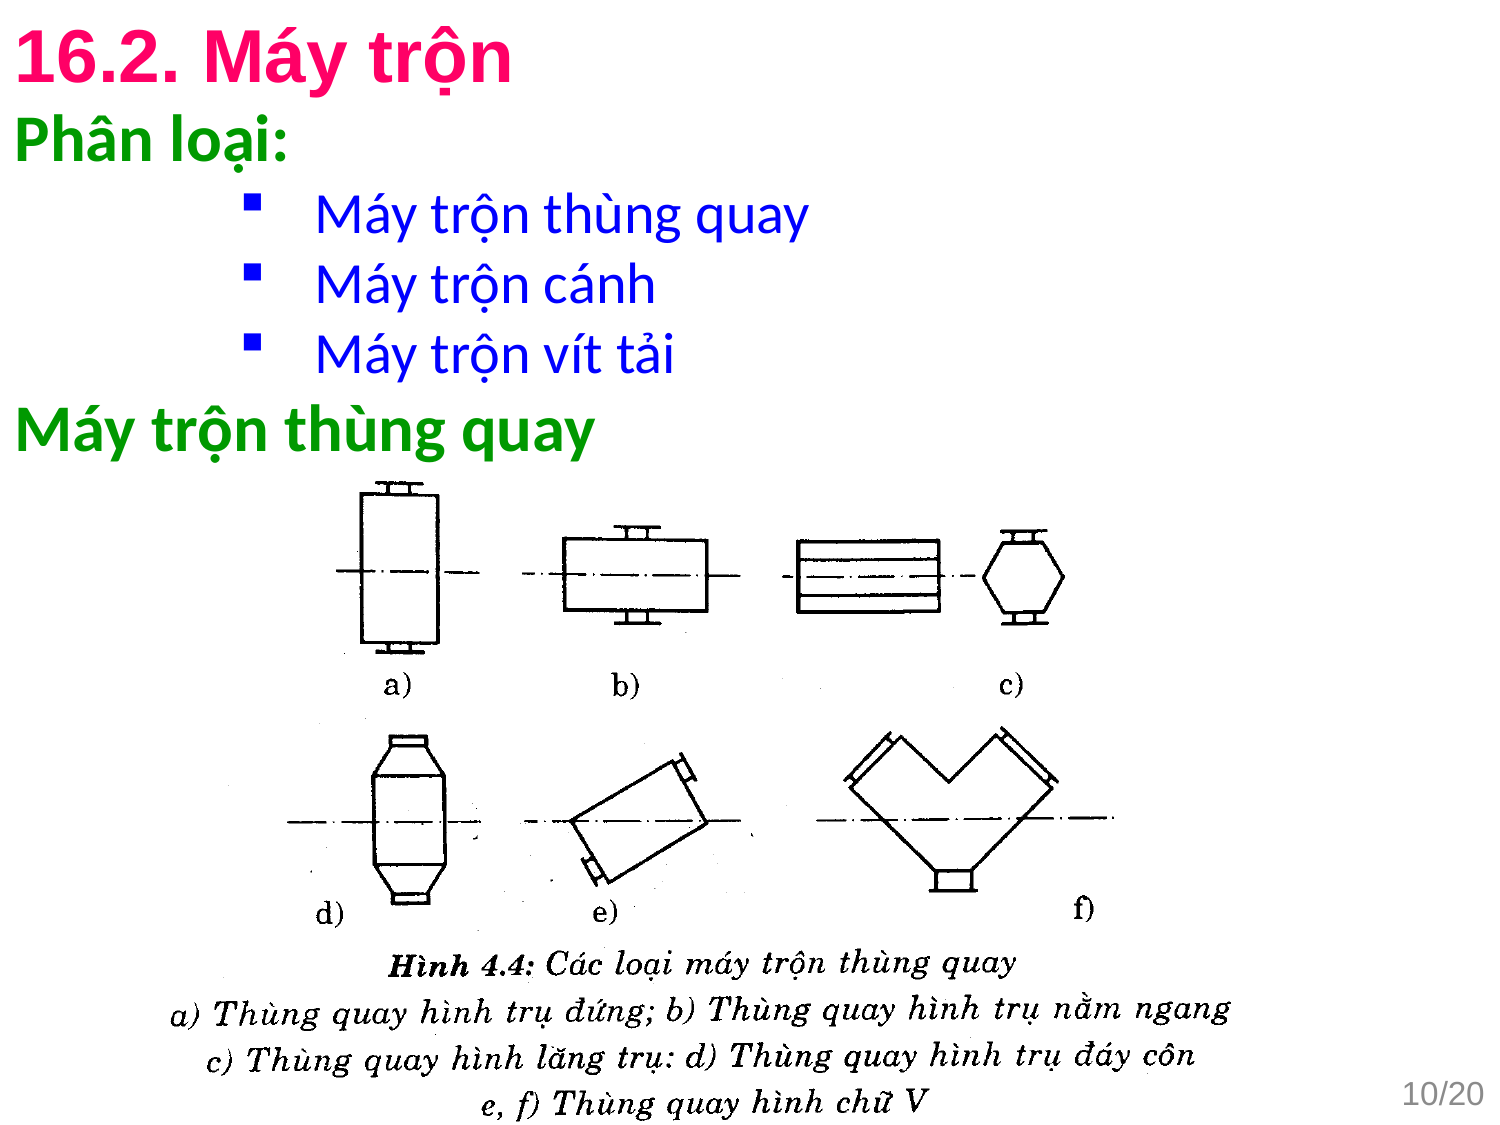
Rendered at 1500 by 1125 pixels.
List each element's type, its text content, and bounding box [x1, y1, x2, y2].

picture [162, 463, 1238, 1125]
text_box 16.2. Máy trộn [0, 0, 1500, 87]
text_box Phân loại: Máy trộn thùng quay Máy trộn cánh Máy trộn vít tải Máy trộn thùng quay [0, 87, 1500, 543]
slide_number 10/20 [1241, 1062, 1500, 1123]
